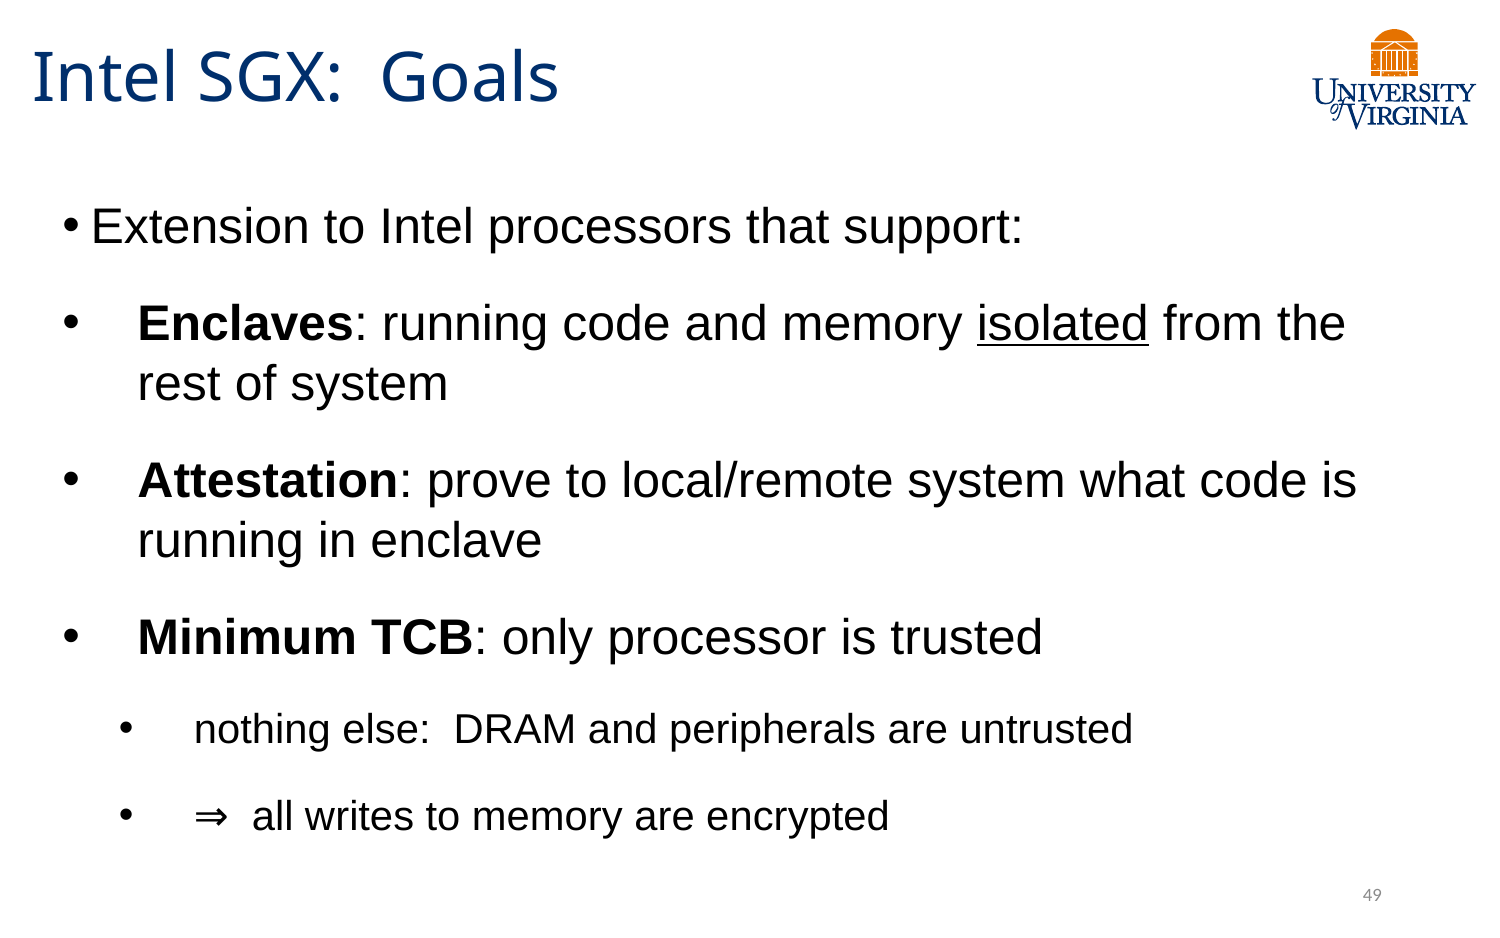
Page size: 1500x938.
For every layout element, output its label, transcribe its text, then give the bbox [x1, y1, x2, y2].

title Intel SGX: Goals [17, 14, 1297, 145]
list Extension to Intel processors that support: Enclaves: running code and memory isolated from the rest of system Attestation: prove to local/remote system what code is running in enclave Minimum TCB: only processor is trusted nothing else: DRAM and peripherals are untrusted ⇒ all writes to memory are encrypted [47, 186, 1458, 871]
slide_number 49 [1059, 868, 1397, 919]
